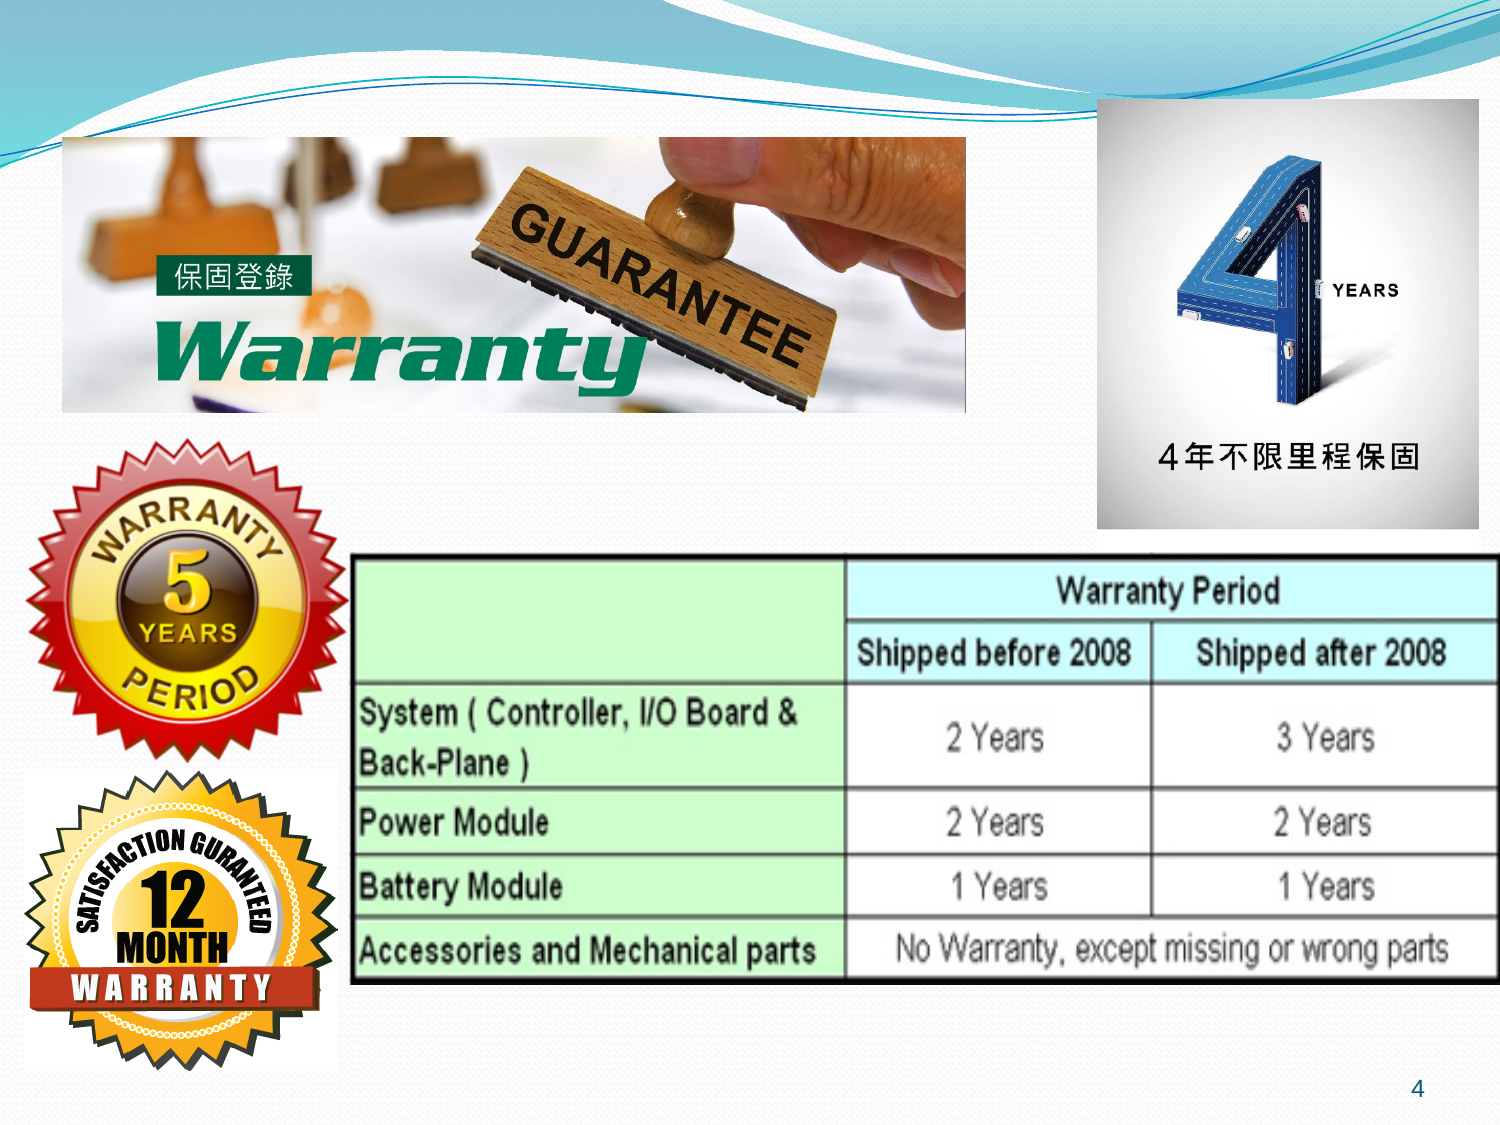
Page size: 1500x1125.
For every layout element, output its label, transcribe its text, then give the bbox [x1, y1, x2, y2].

picture [24, 769, 338, 1071]
slide_number 4 [1299, 1042, 1425, 1103]
picture [62, 137, 966, 413]
picture [24, 99, 1500, 985]
